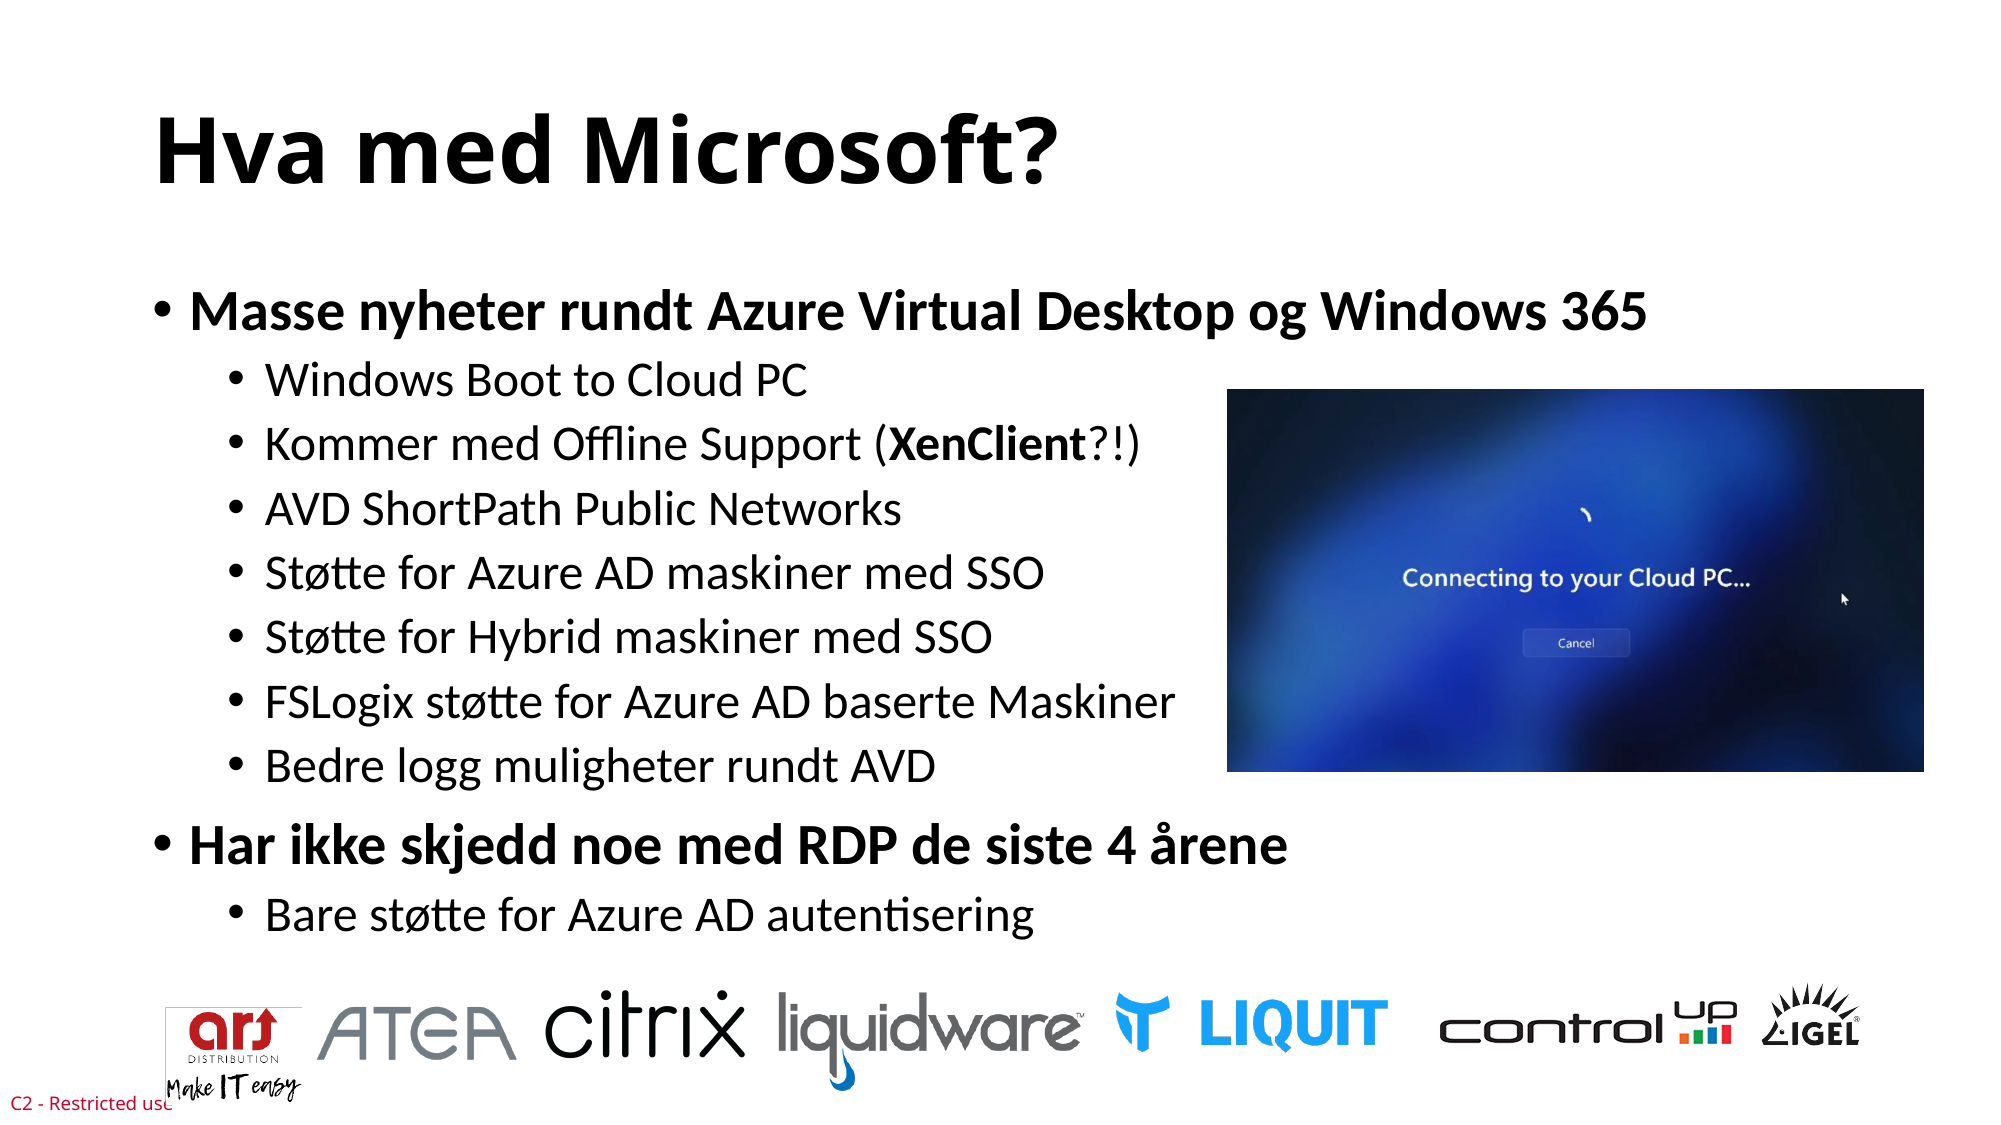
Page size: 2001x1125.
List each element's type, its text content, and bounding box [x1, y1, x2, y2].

picture [1758, 1033, 1863, 1062]
picture [117, 1006, 517, 1105]
picture [1440, 1033, 1737, 1103]
picture [545, 1033, 747, 1062]
list Masse nyheter rundt Azure Virtual Desktop og Windows 365 Windows Boot to Cloud PC Kommer med Offline Support (XenClient?!) AVD ShortPath Public Networks Støtte for Azure AD maskiner med SSO Støtte for Hybrid maskiner med SSO FSLogix støtte for Azure AD baserte Maskiner Bedre logg muligheter rundt AVD Har ikke skjedd noe med RDP de siste 4 årene Bare støtte for Azure AD autentisering [137, 272, 1863, 1033]
picture [775, 1033, 1088, 1093]
picture [1227, 389, 1924, 772]
title Hva med Microsoft? [137, 44, 1863, 263]
picture [1116, 1033, 1388, 1054]
